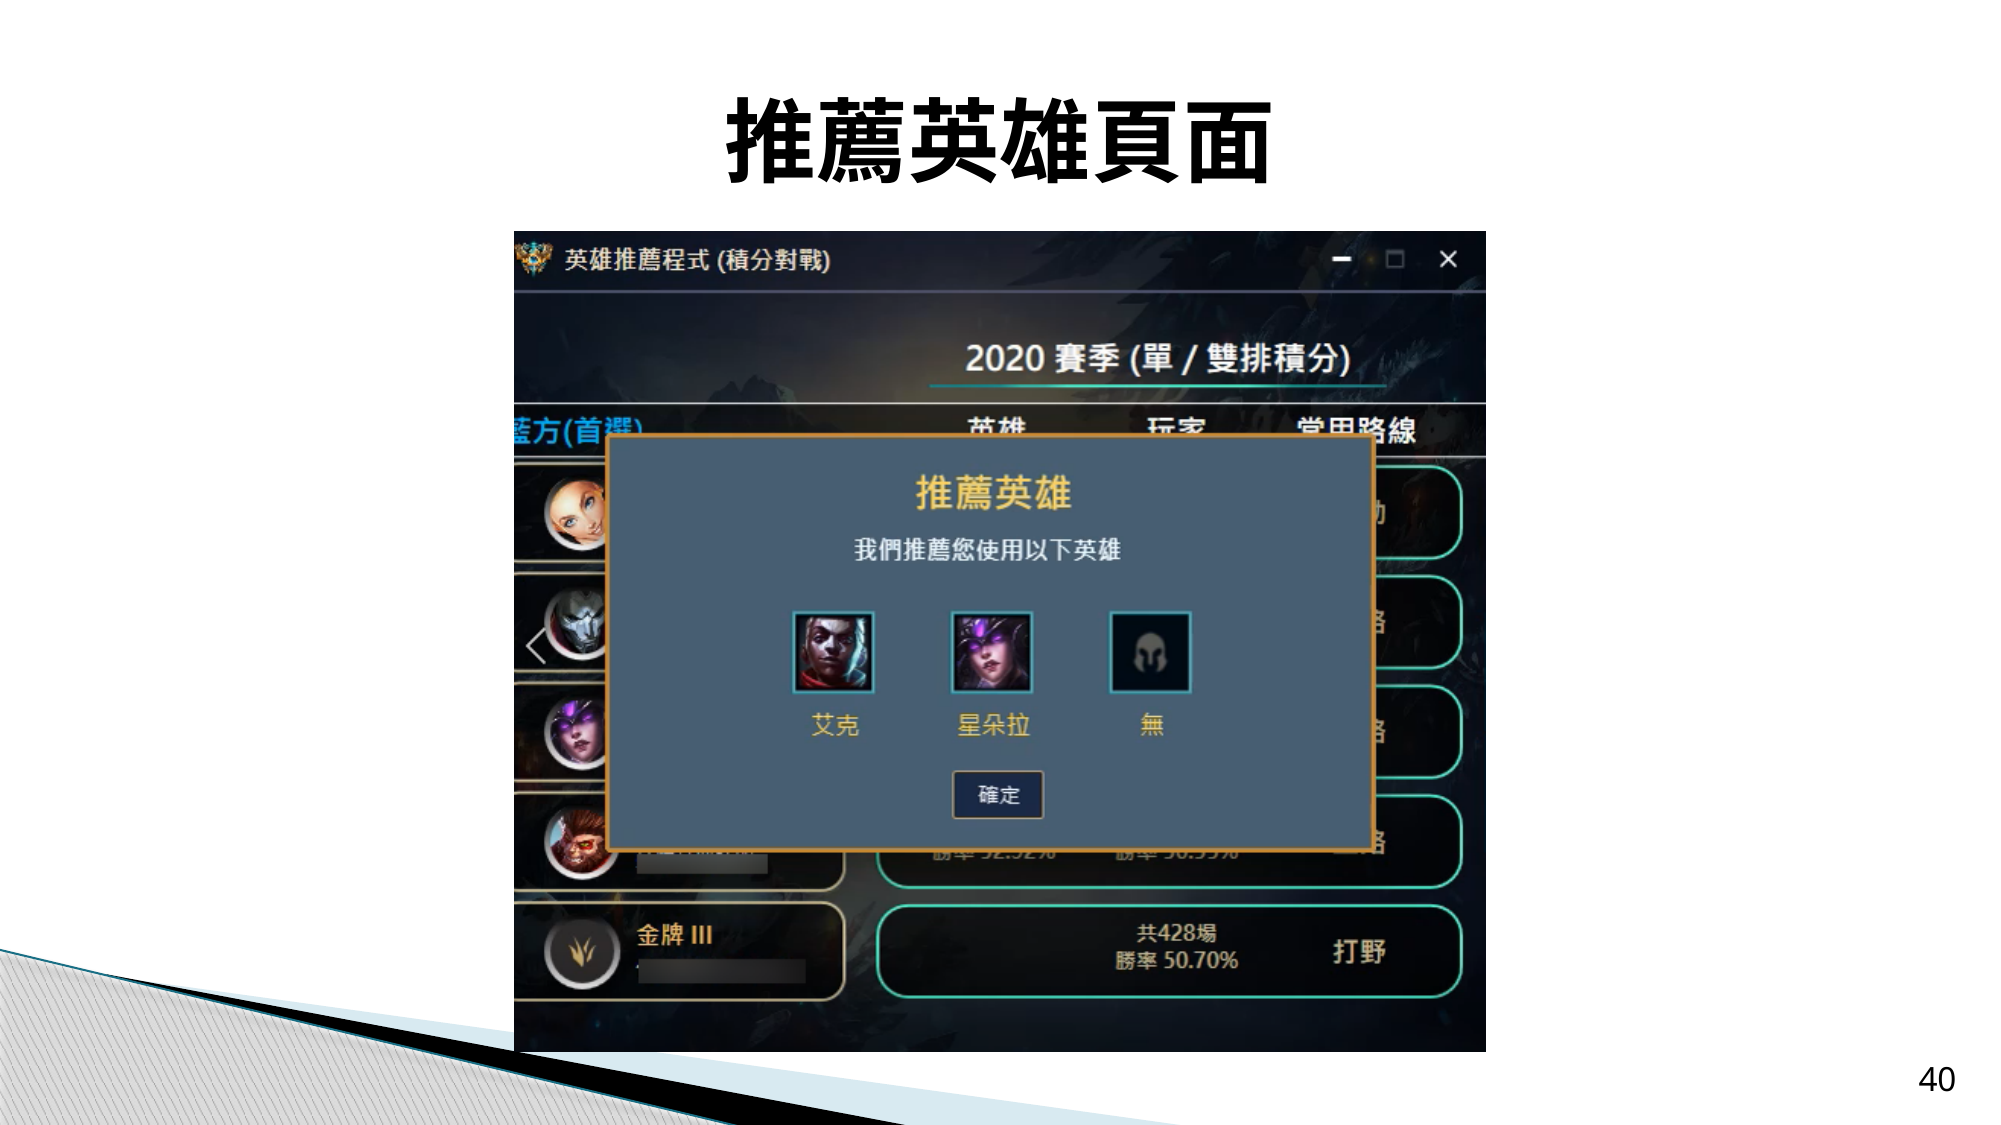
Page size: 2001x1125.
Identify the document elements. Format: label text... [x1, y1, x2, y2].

title 推薦英雄頁面 [99, 45, 1900, 233]
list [514, 231, 1486, 1053]
slide_number 39 [1891, 1051, 1972, 1112]
